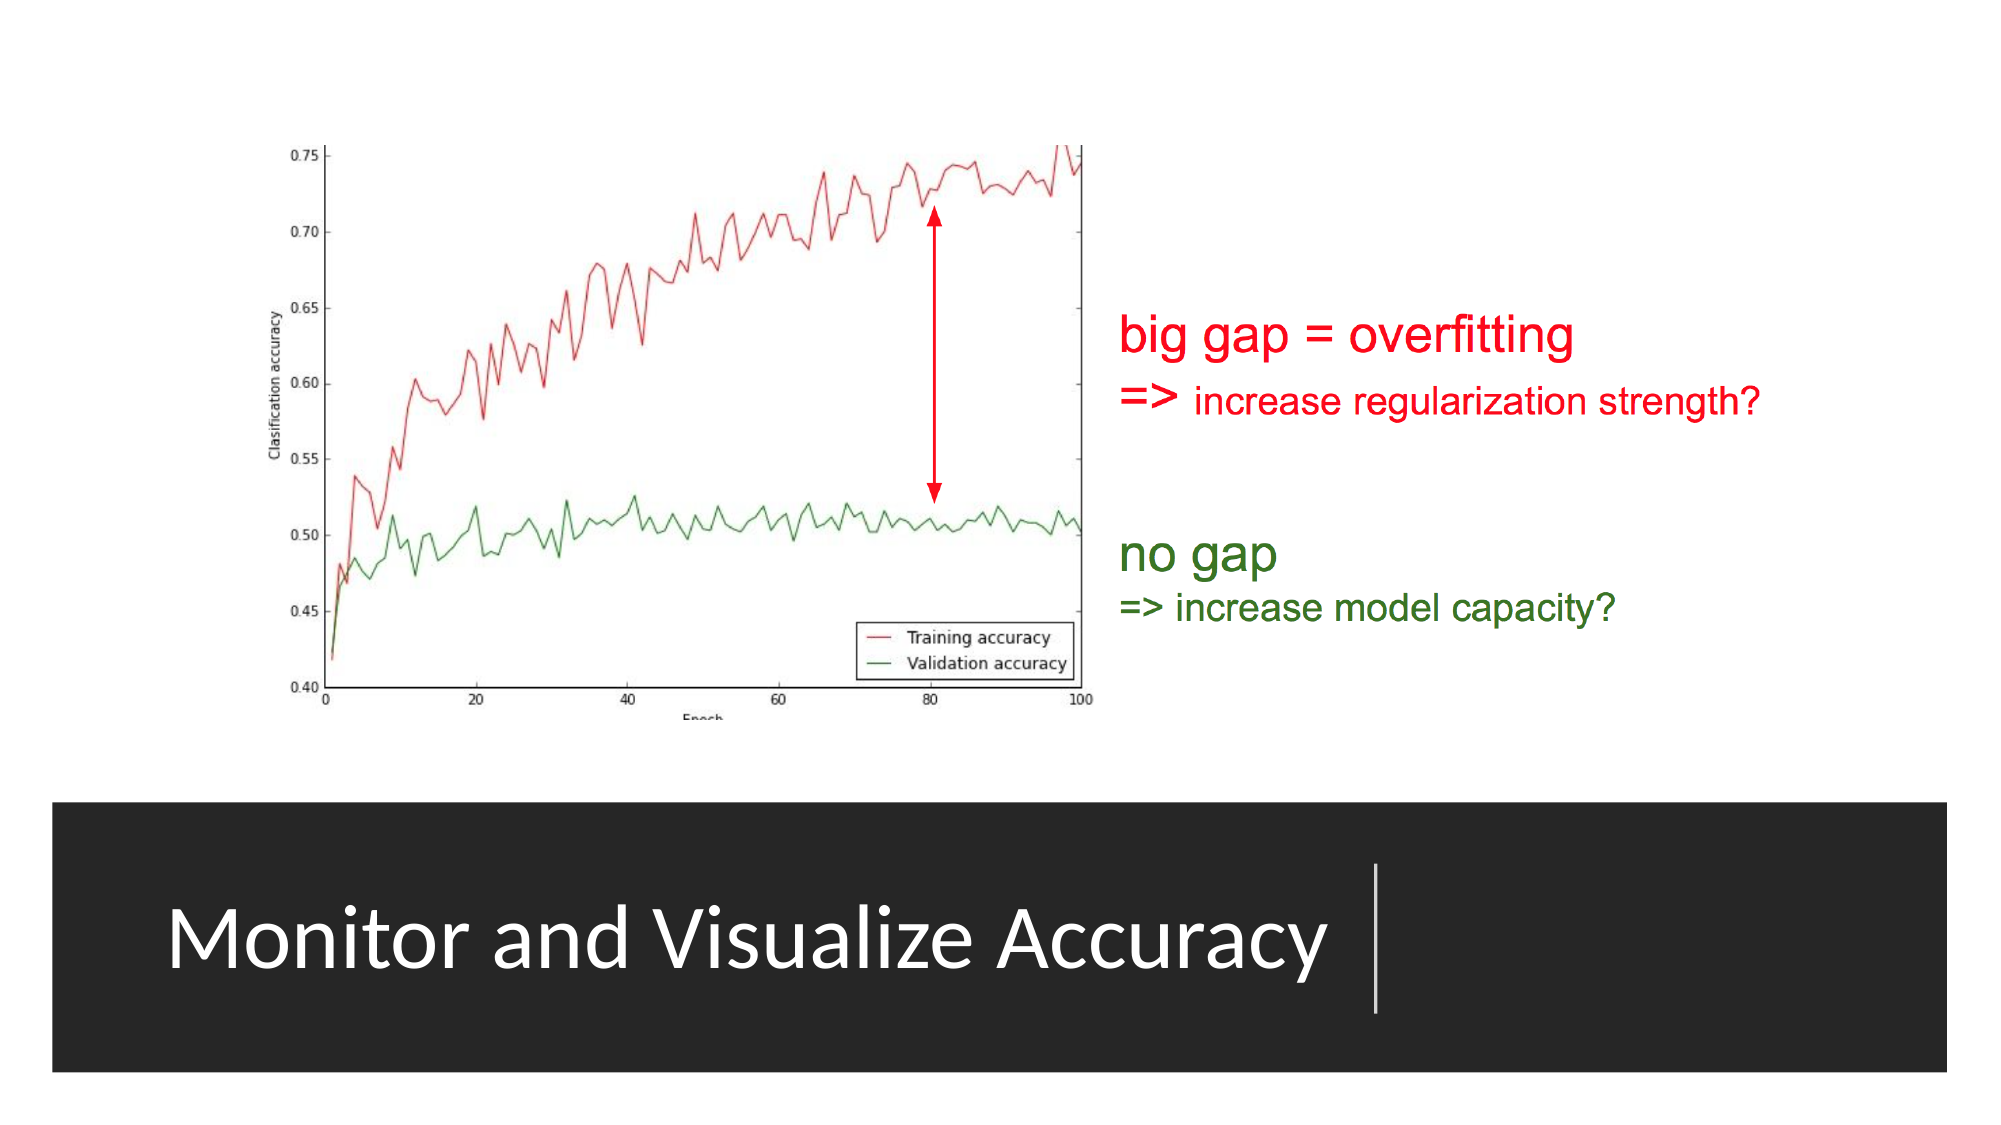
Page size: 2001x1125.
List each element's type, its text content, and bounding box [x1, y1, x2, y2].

text_box [52, 802, 1947, 1073]
picture [236, 145, 1764, 736]
title Monitor and Visualize Accuracy [117, 835, 1346, 1043]
